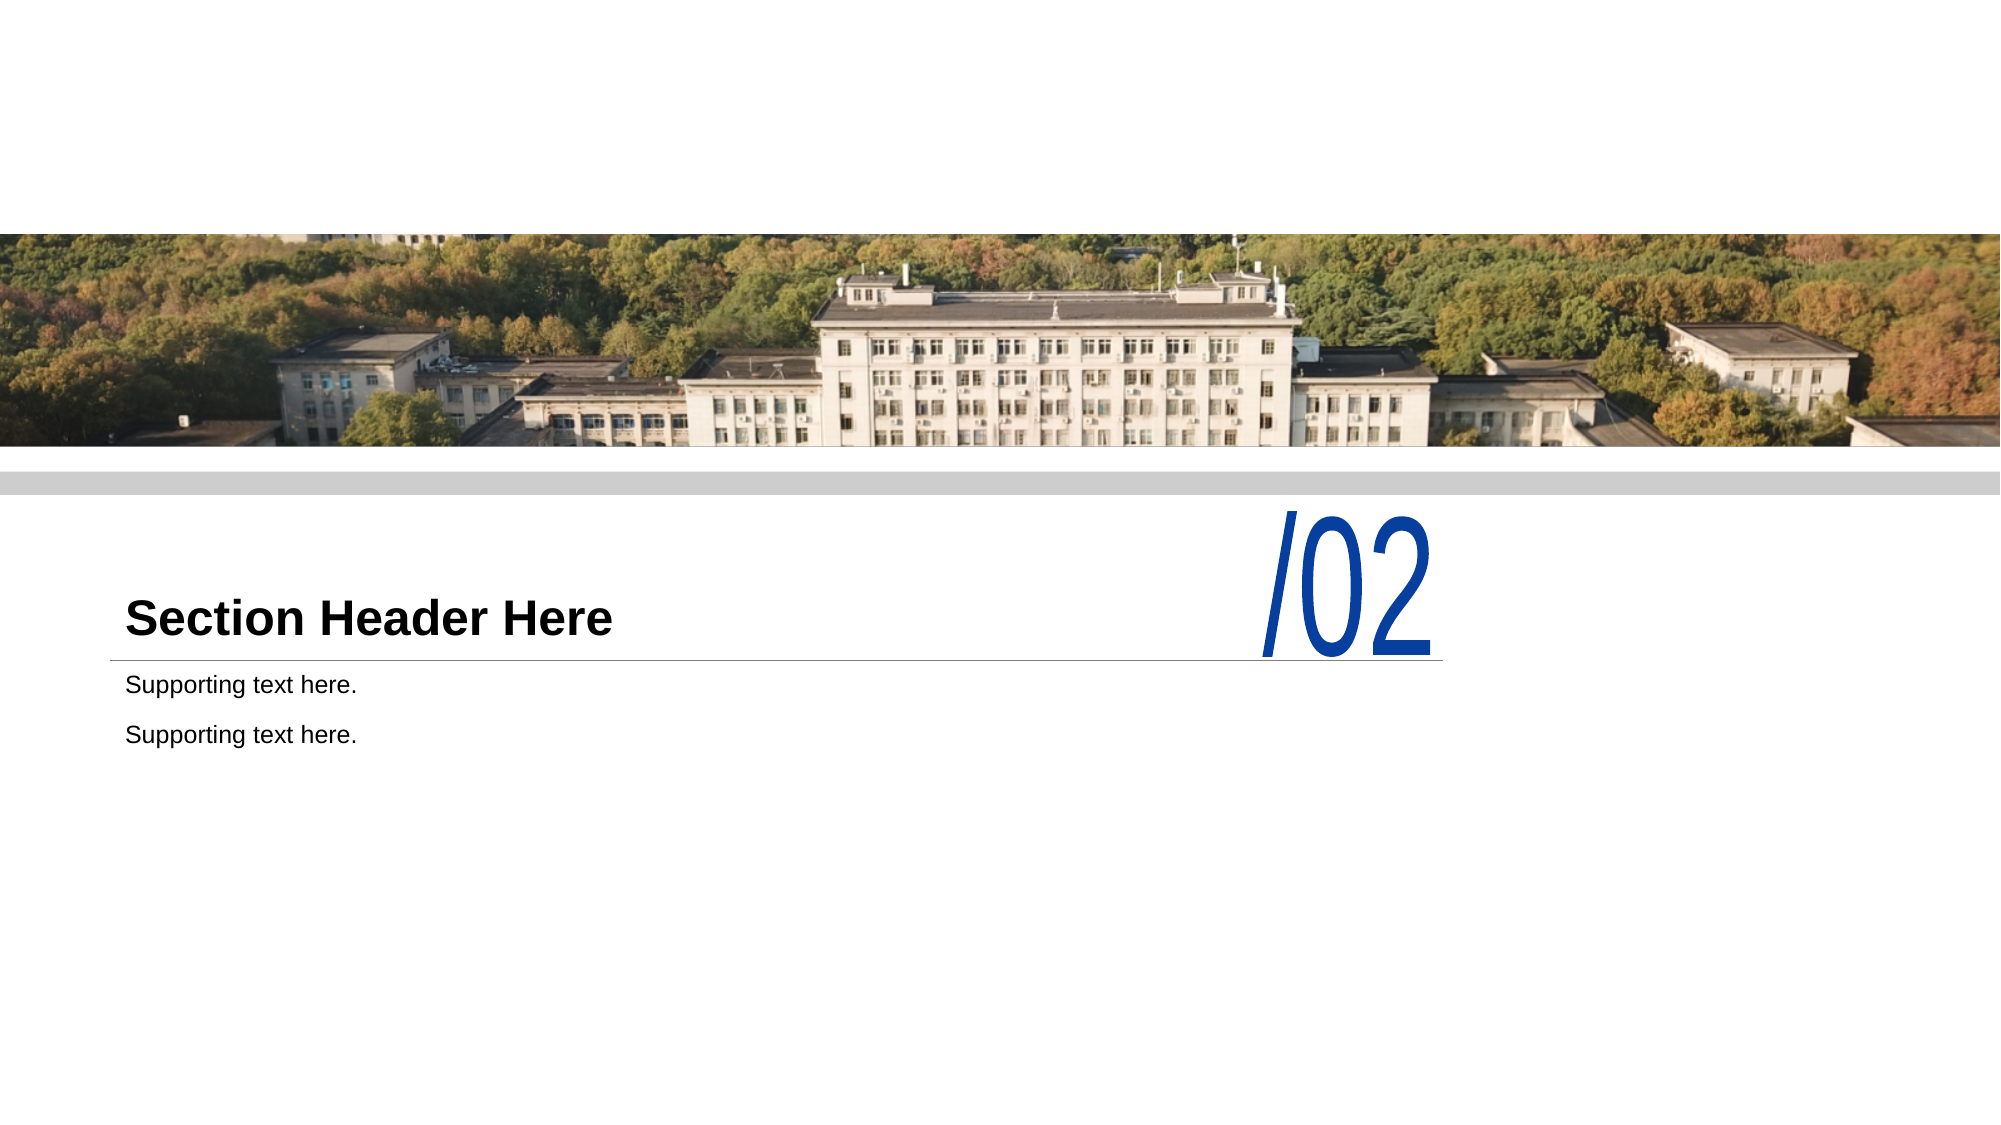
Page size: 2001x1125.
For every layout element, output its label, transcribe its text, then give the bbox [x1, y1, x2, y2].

picture [0, 234, 2000, 448]
title Section Header Here [109, 521, 1444, 654]
list Supporting text here. Supporting text here. [109, 660, 1444, 839]
